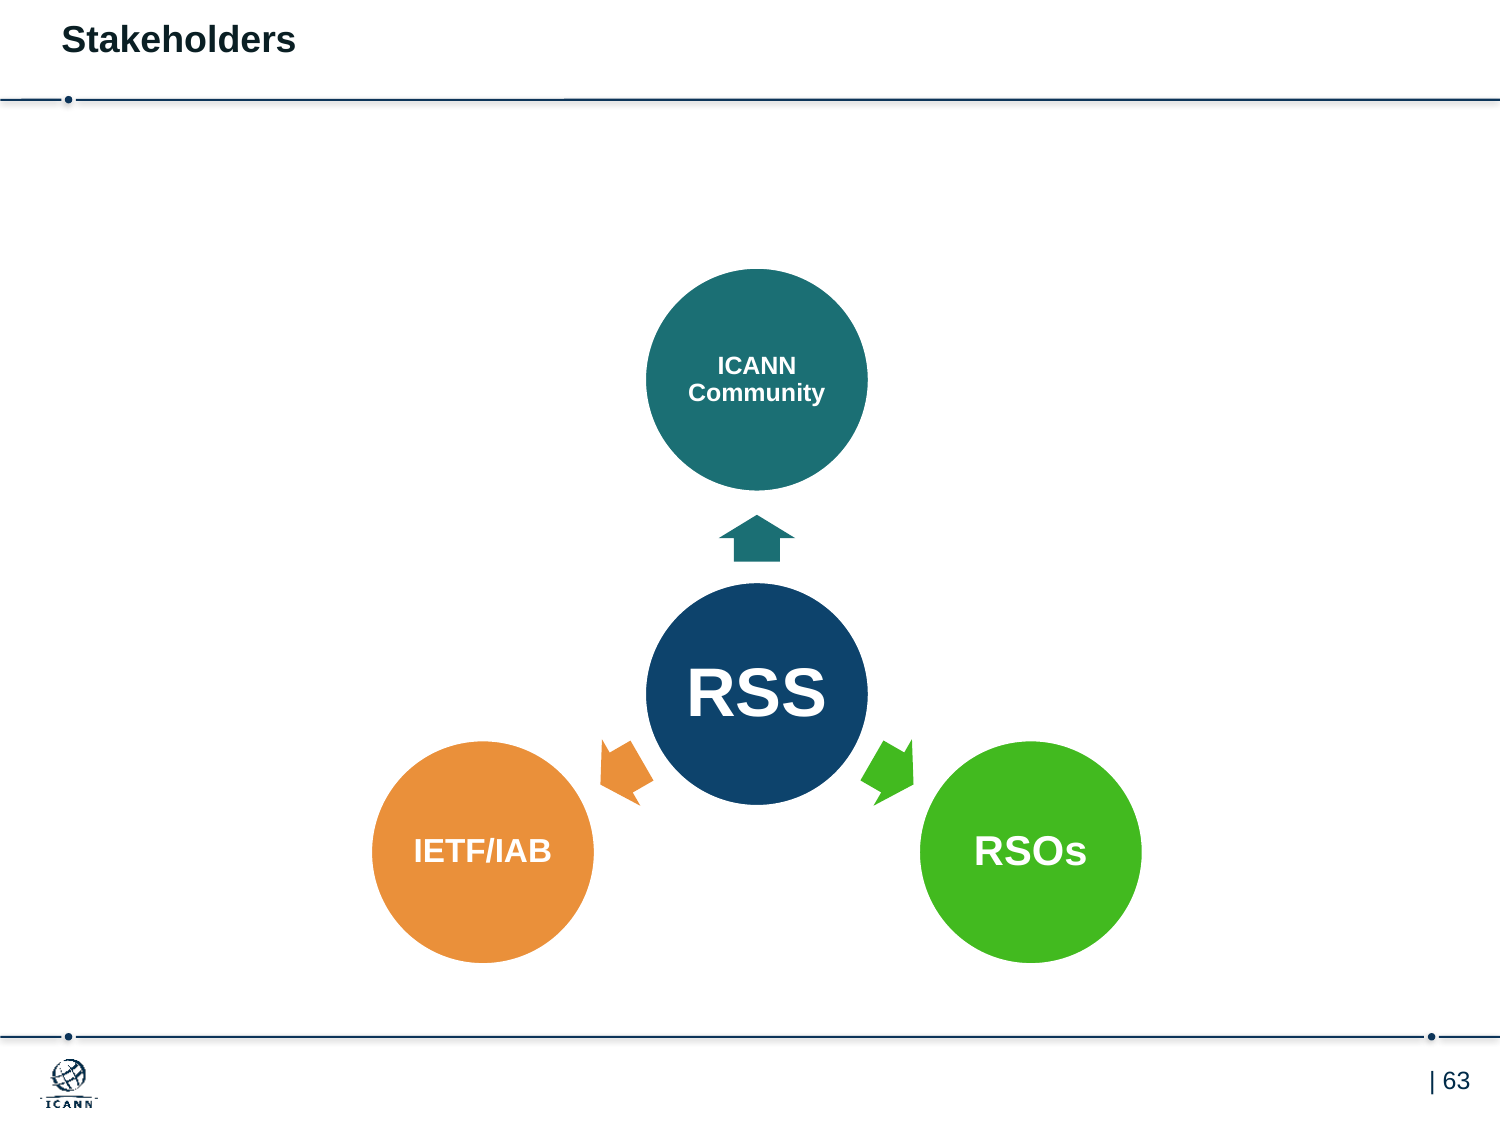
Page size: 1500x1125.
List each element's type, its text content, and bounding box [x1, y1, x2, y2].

picture [38, 1059, 100, 1108]
text_box Stakeholders [61, 7, 1376, 82]
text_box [110, 264, 1404, 966]
